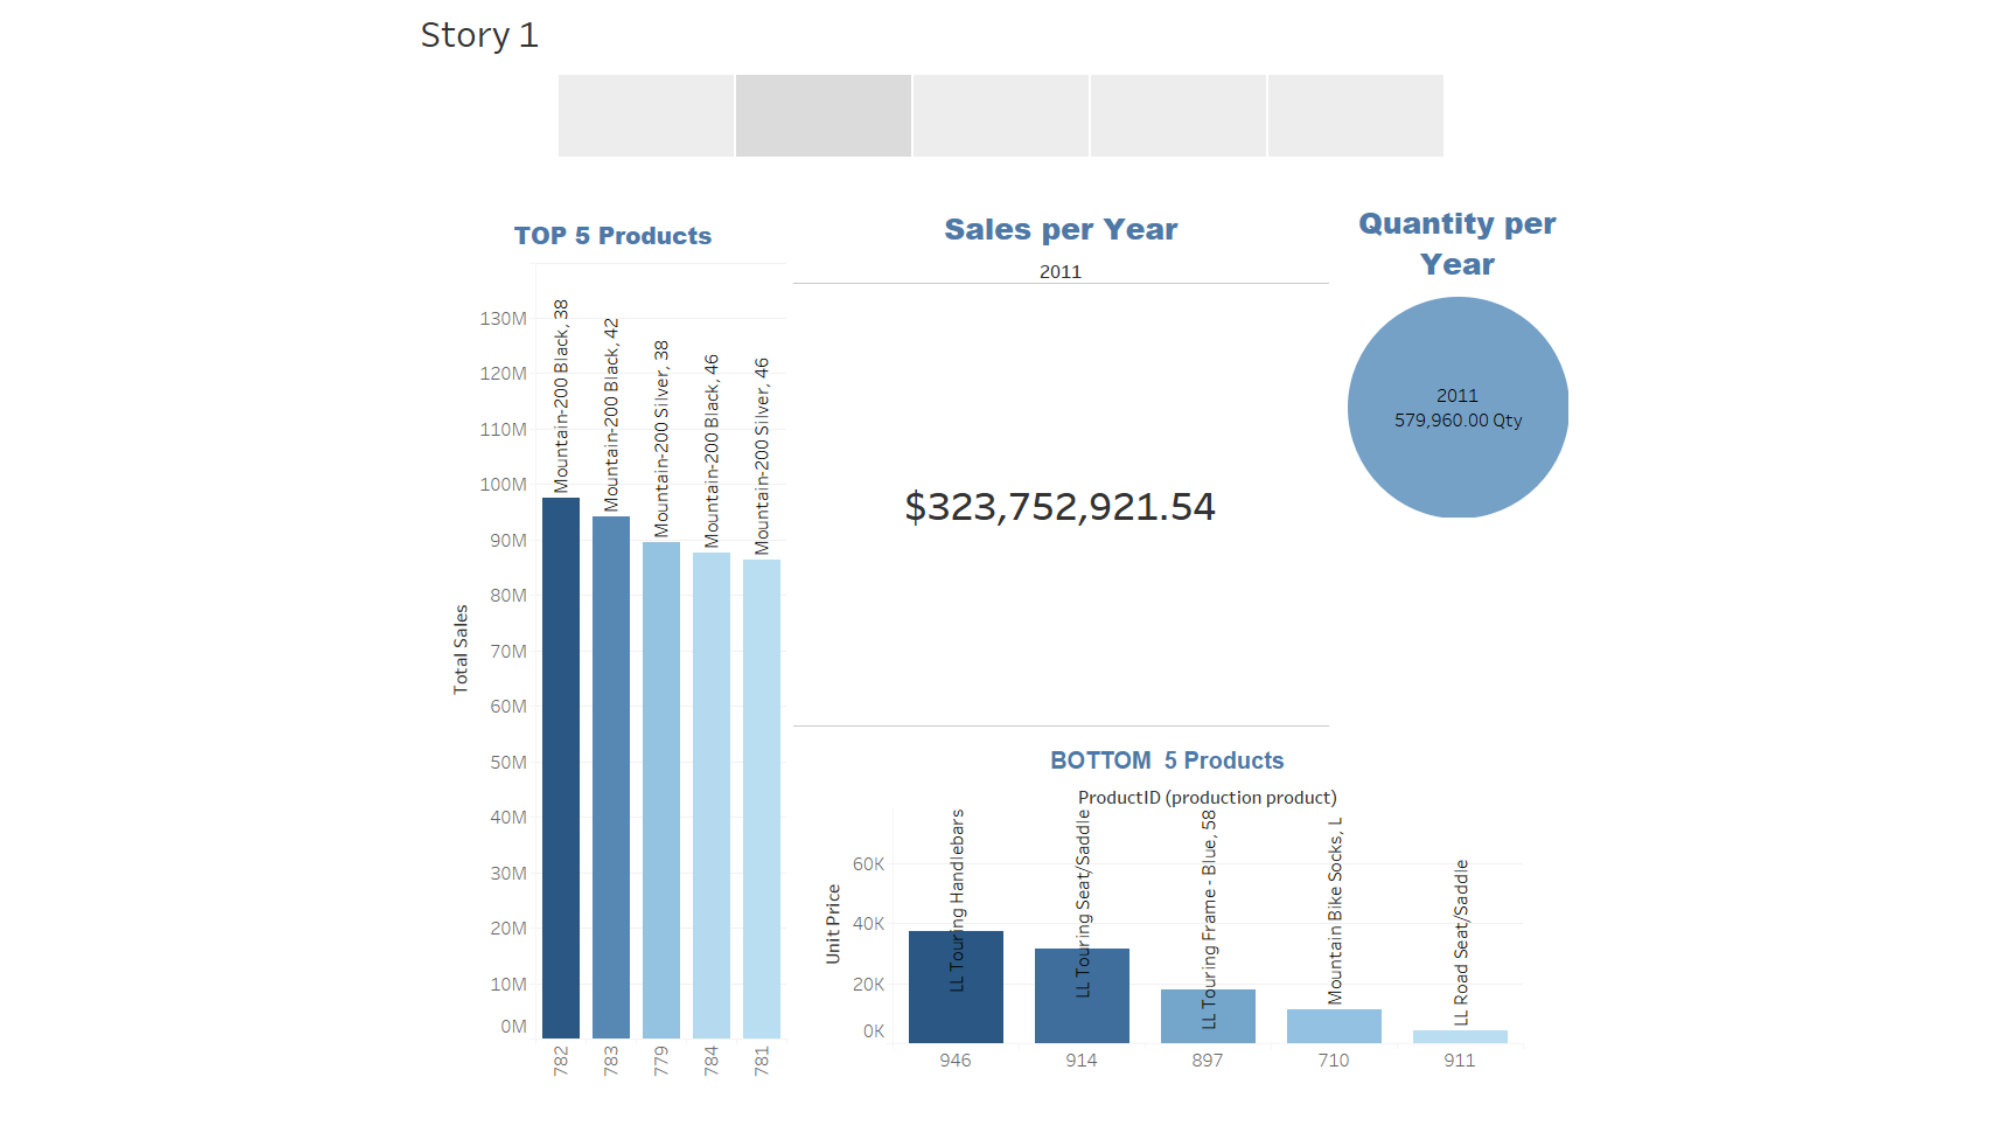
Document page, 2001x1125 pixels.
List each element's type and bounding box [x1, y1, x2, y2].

picture [407, 0, 1593, 1125]
